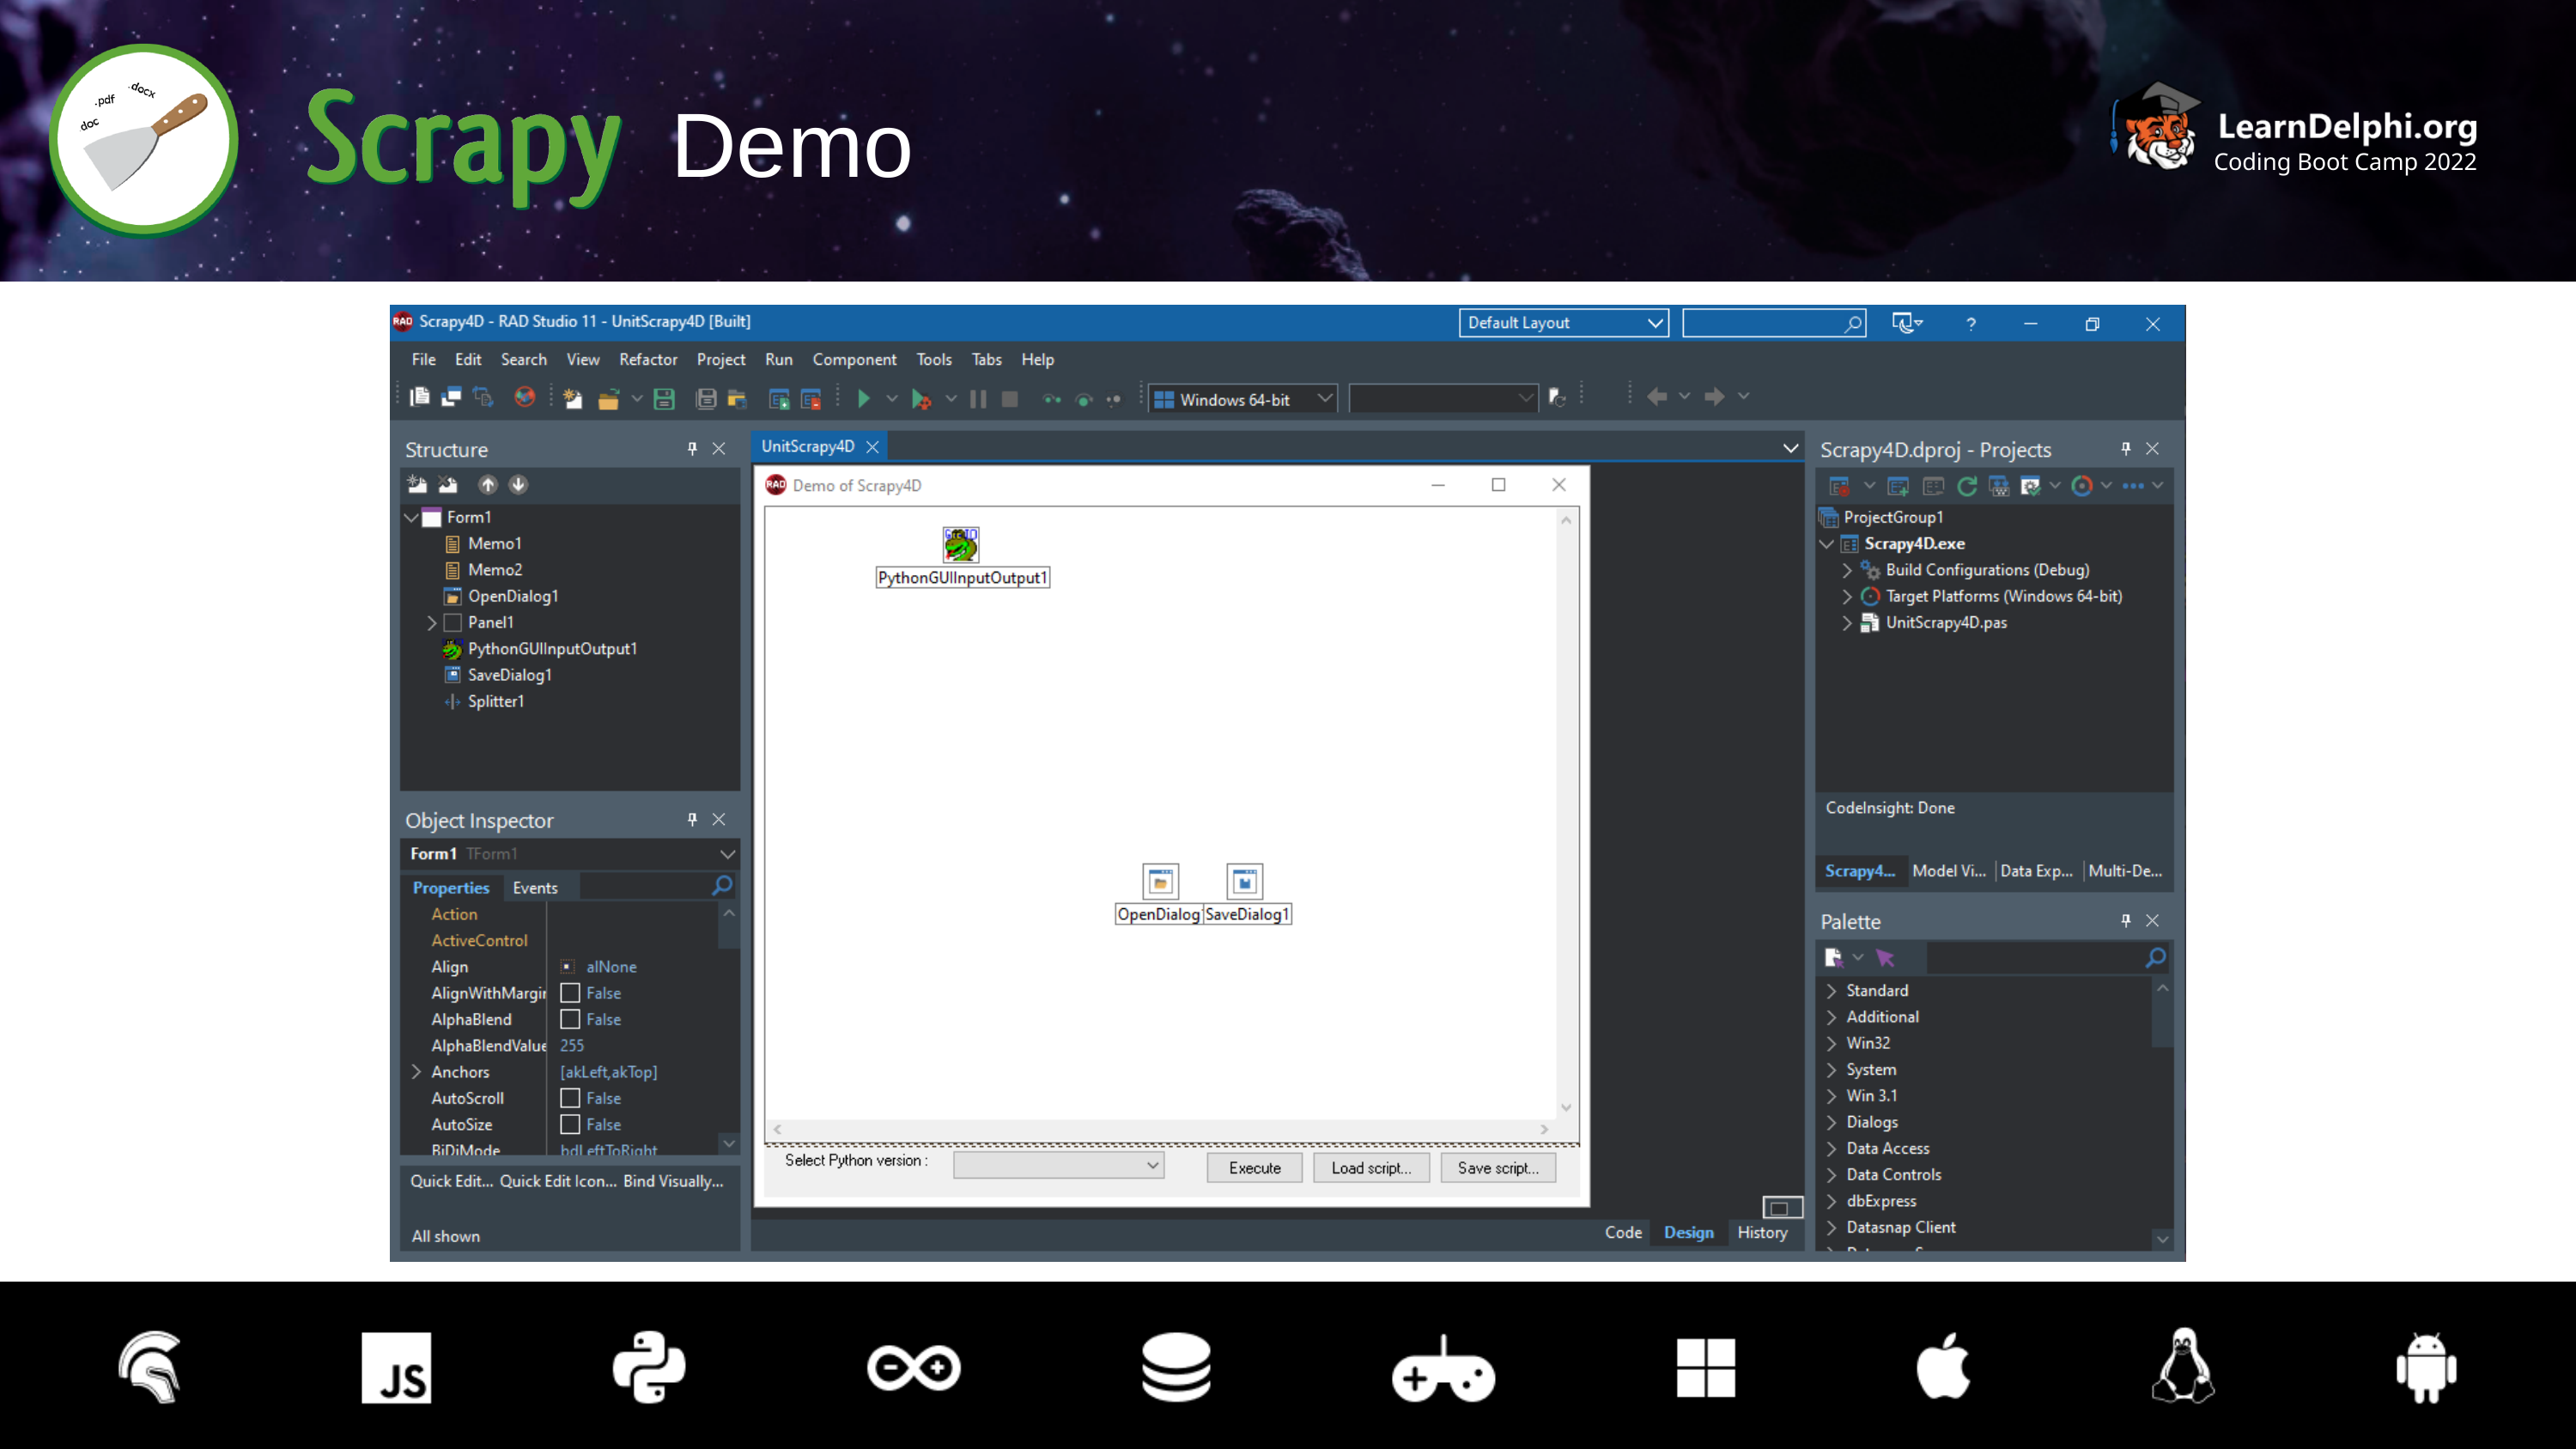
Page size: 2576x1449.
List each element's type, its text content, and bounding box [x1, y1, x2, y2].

title Demo [627, 59, 2488, 221]
picture [390, 305, 2186, 1262]
picture [0, 1282, 2576, 1449]
picture [0, 0, 2576, 282]
